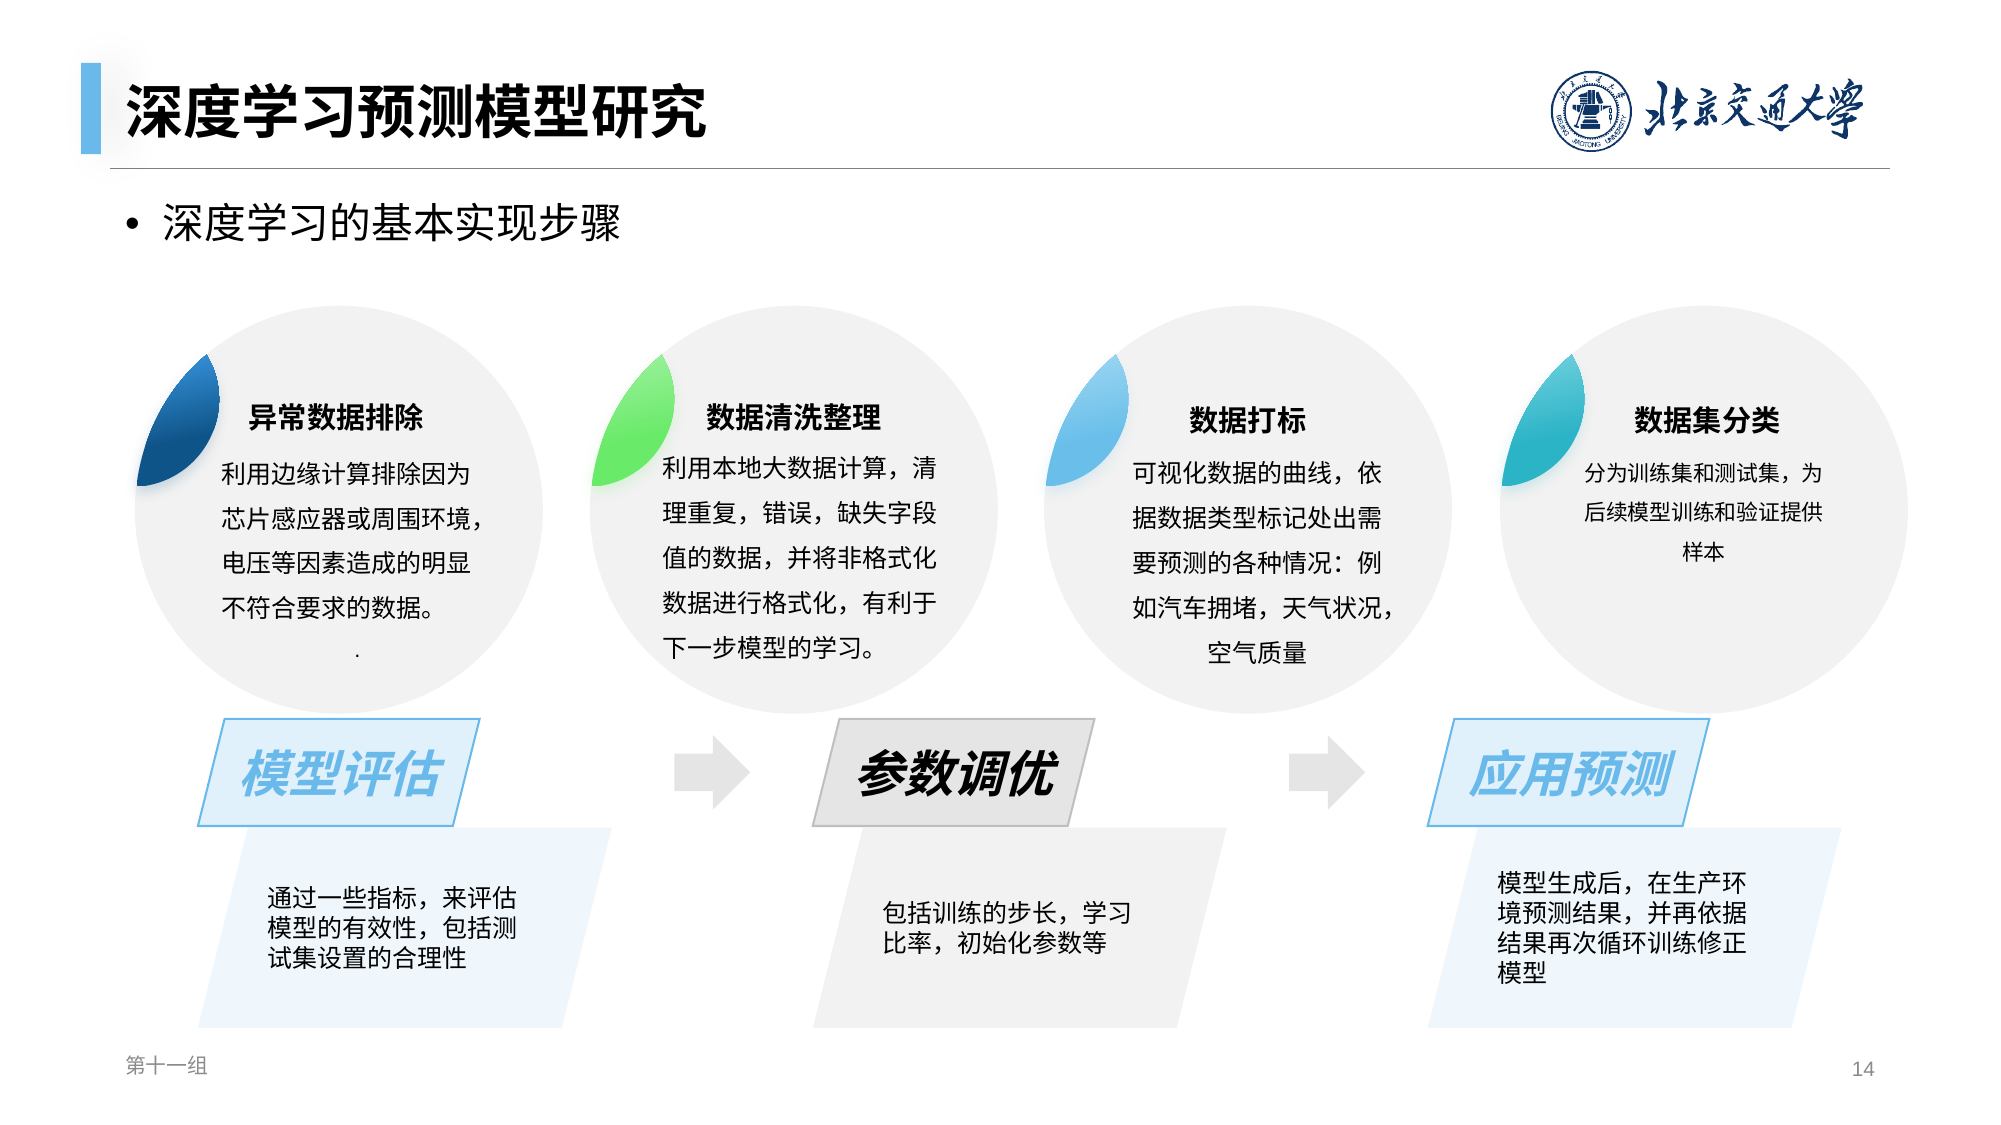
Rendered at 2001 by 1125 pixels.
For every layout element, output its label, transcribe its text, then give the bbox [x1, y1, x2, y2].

list 深度学习的基本实现步骤 [109, 195, 1872, 305]
slide_number 14 [1412, 1050, 1890, 1085]
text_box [197, 718, 1842, 1028]
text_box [109, 305, 1909, 714]
picture [1529, 154, 1890, 184]
title 深度学习预测模型研究 [109, 0, 1890, 154]
footer 第十一组 [109, 1050, 790, 1085]
list 深度学习的基本实现步骤 [109, 714, 1872, 1019]
